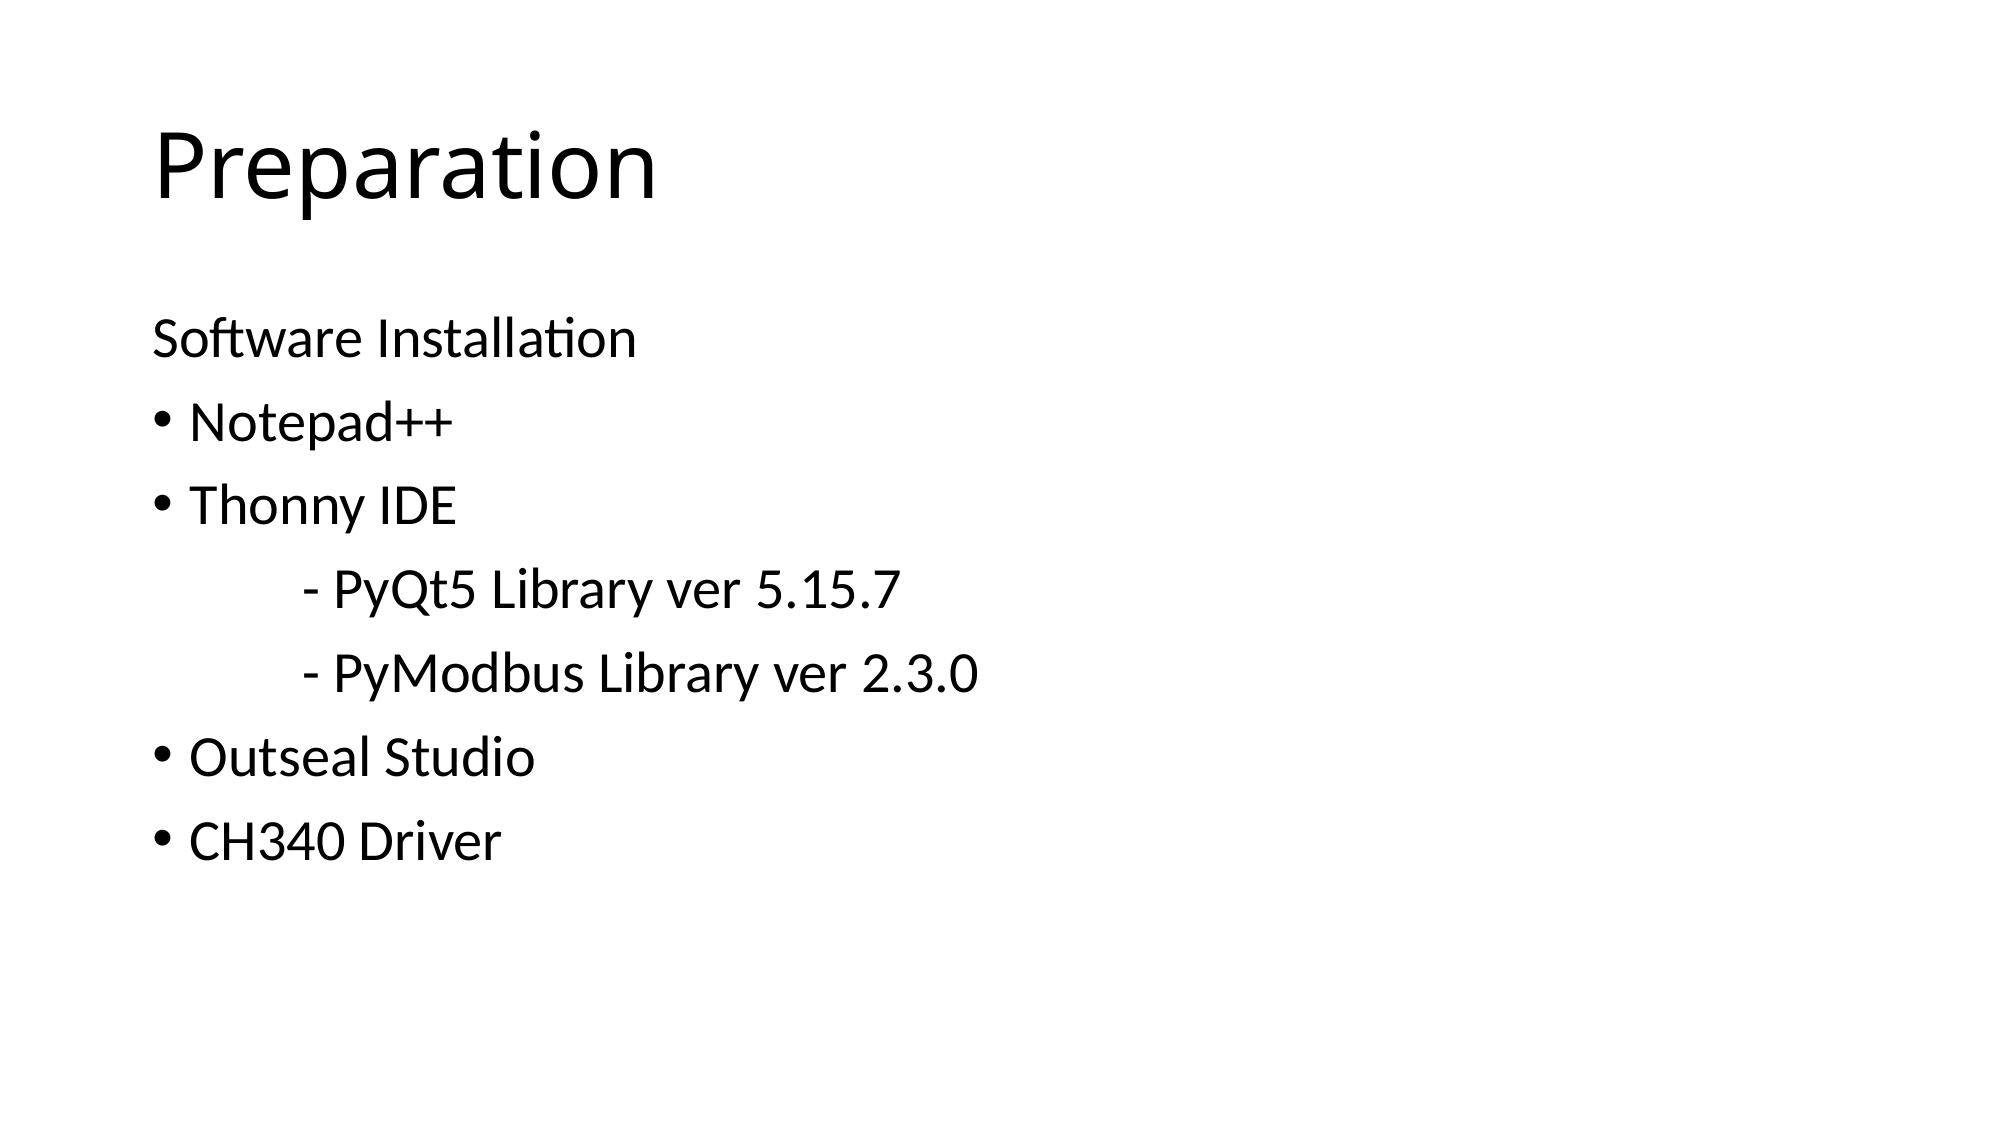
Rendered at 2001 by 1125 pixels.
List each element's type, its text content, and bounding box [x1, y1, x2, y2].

list Software Installation Notepad++ Thonny IDE - PyQt5 Library ver 5.15.7 - PyModbus Library ver 2.3.0 Outseal Studio CH340 Driver [137, 299, 1863, 927]
title Preparation [137, 59, 1863, 278]
